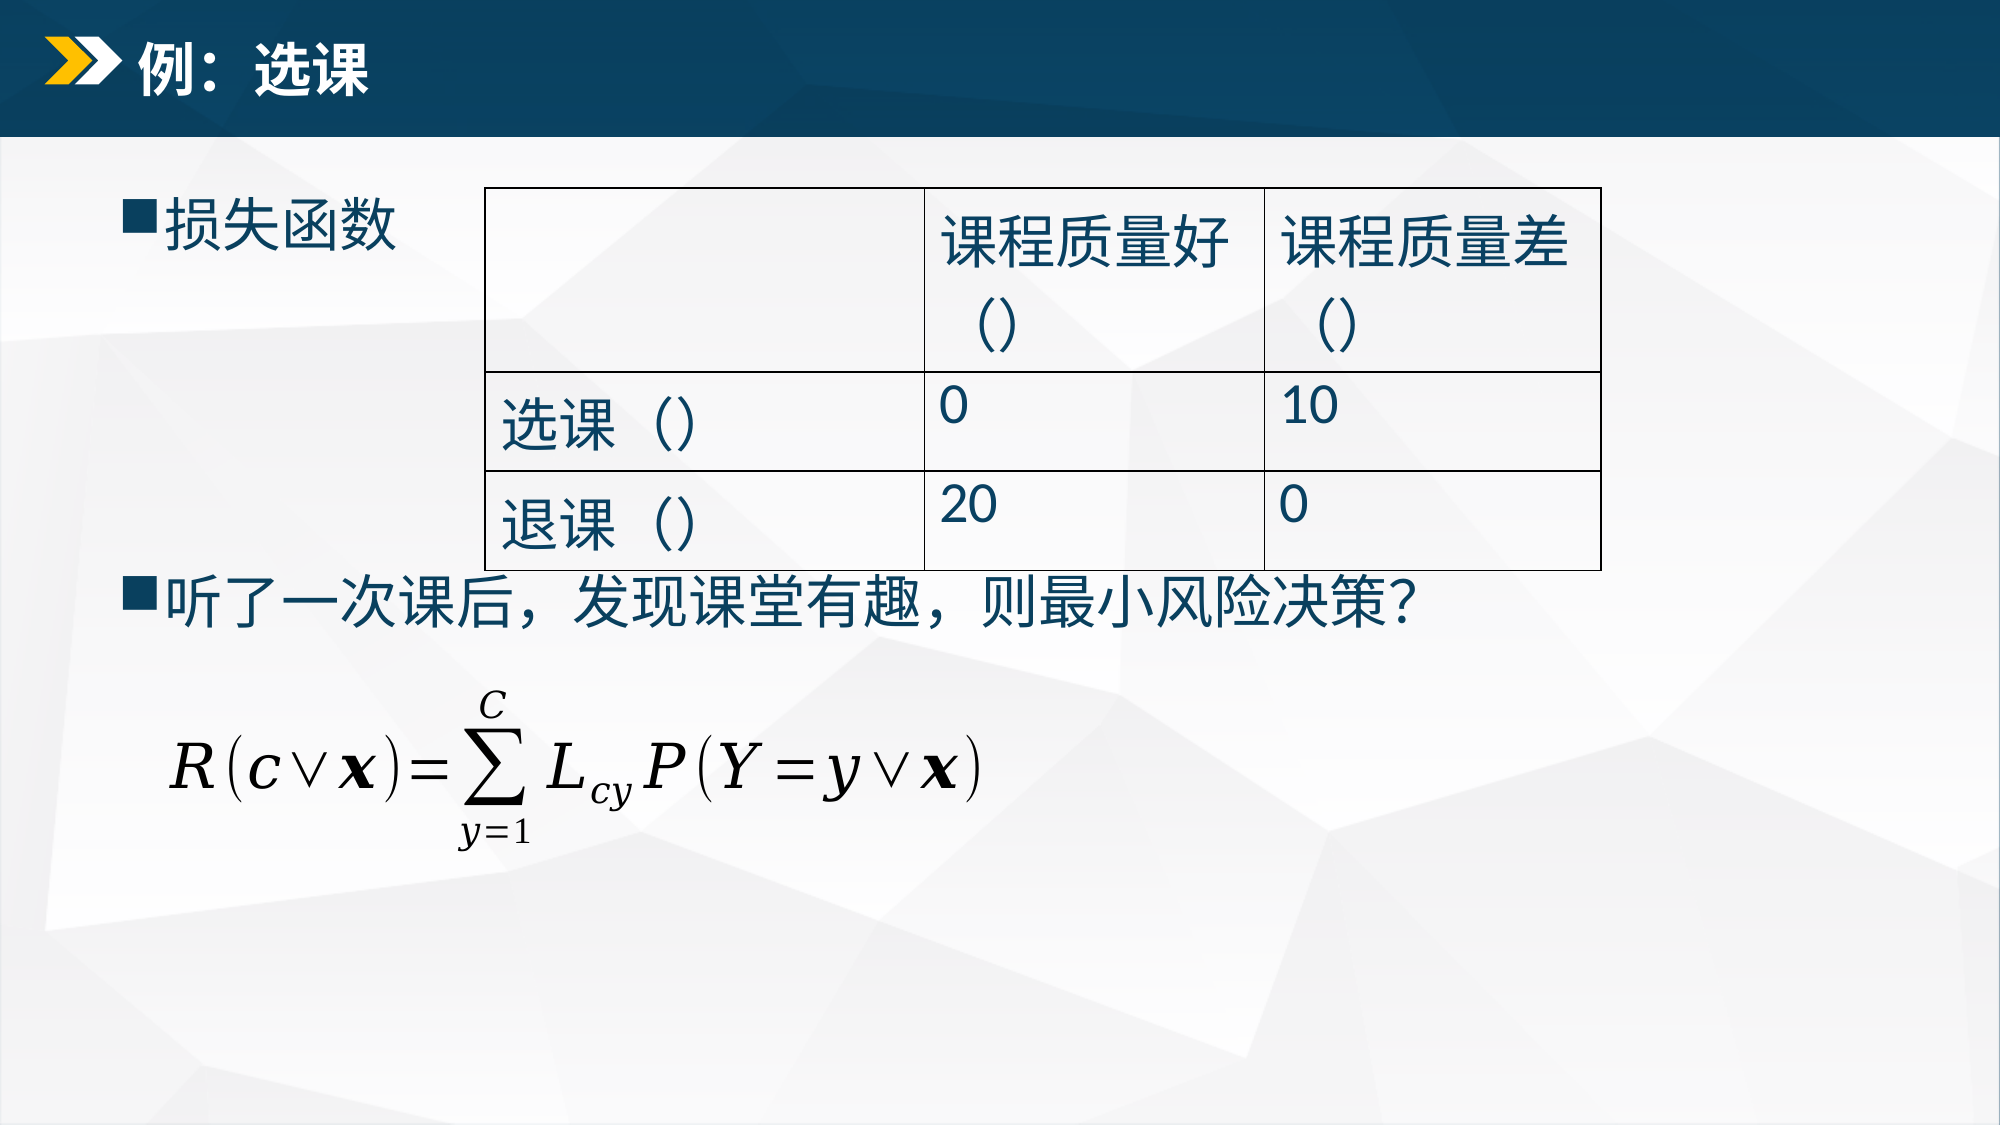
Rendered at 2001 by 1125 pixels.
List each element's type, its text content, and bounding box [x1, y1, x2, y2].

title 例：选课 [122, 33, 1755, 124]
picture [0, 0, 2000, 1125]
list 损失函数 听了一次课后，发现课堂有趣，则最小风险决策？ [103, 188, 1868, 1048]
